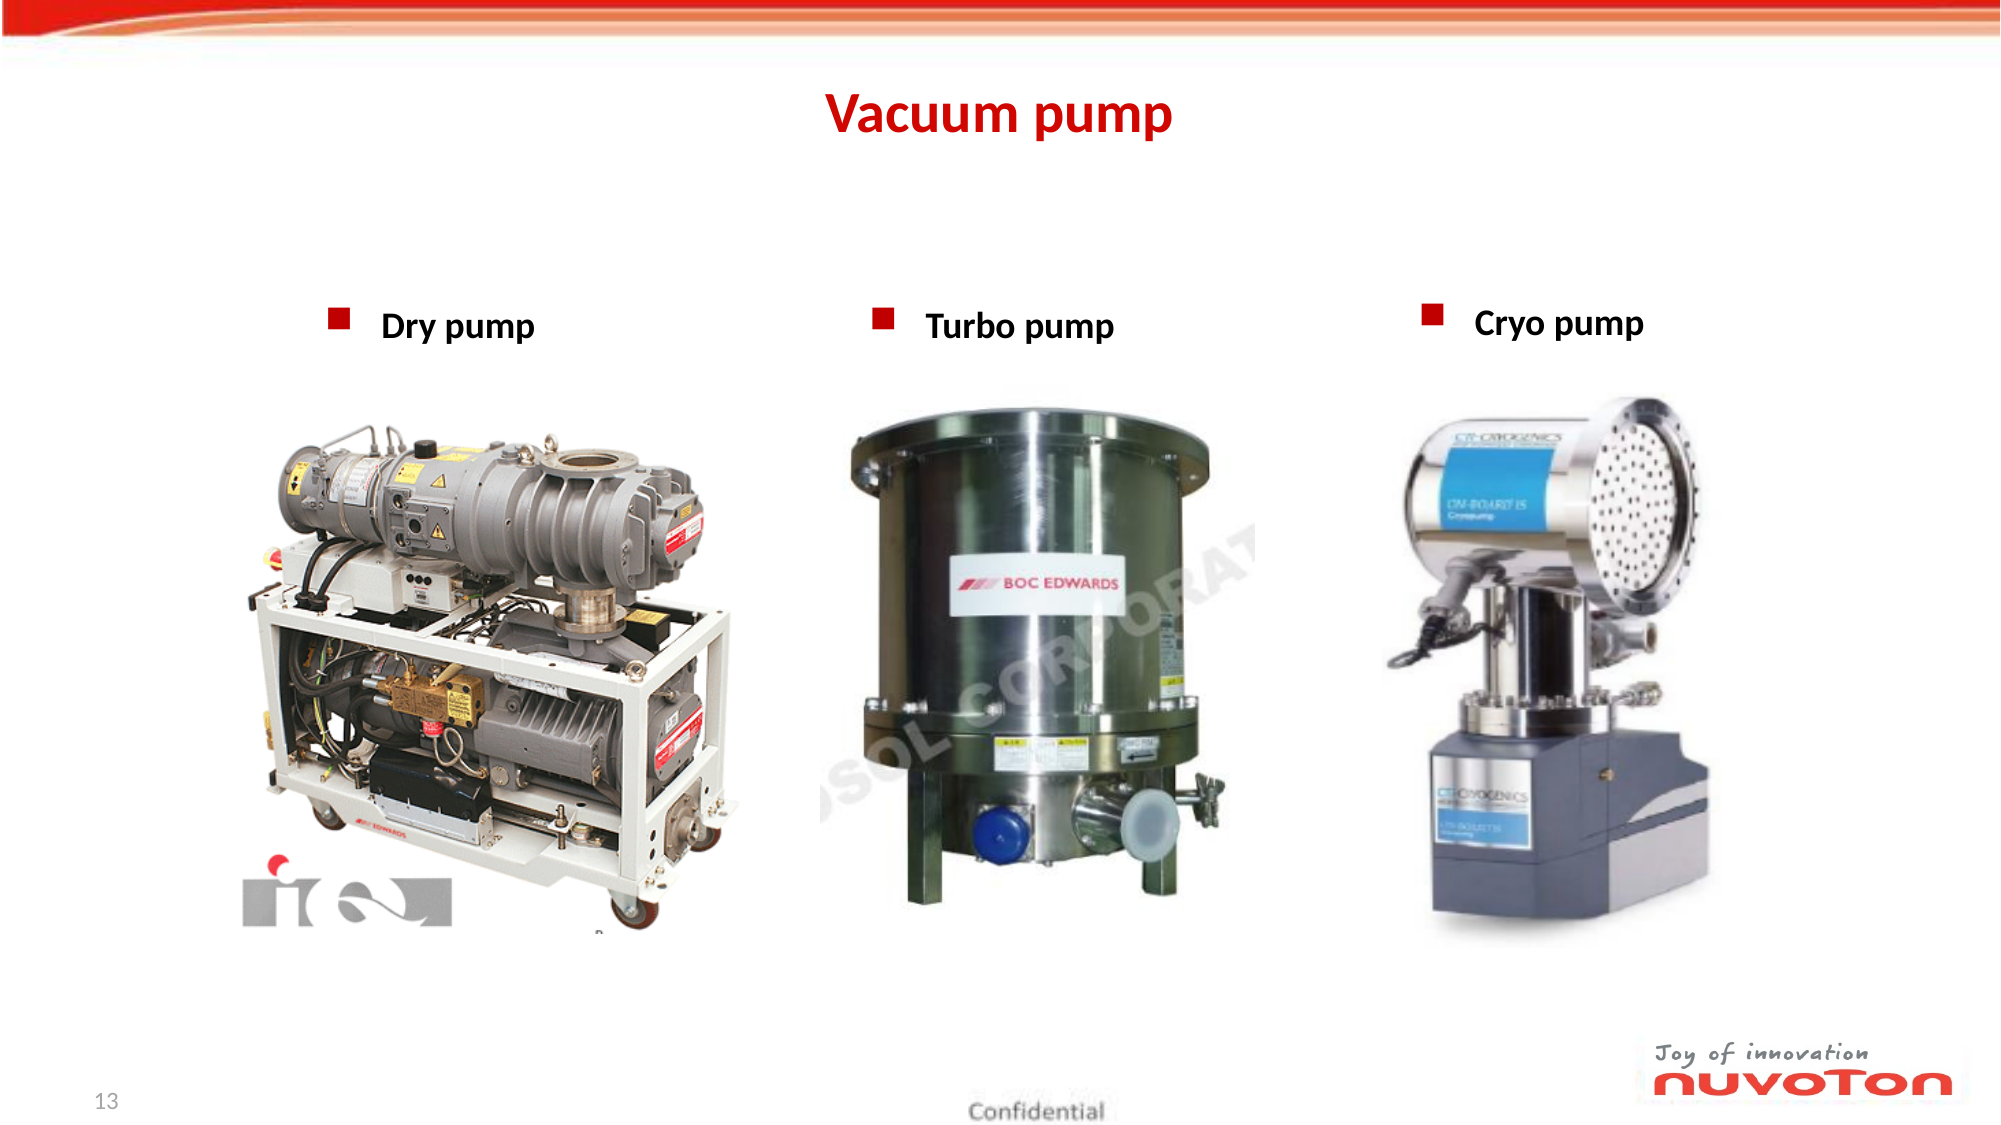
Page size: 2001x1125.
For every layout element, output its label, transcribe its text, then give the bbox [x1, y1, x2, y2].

text_box Dry pump [310, 293, 647, 392]
text_box Cryo pump [1403, 290, 1730, 375]
text_box Turbo pump [854, 293, 1231, 363]
title Vacuum pump [99, 66, 1900, 149]
picture [2, 0, 2001, 1125]
slide_number 13 [0, 1069, 213, 1125]
